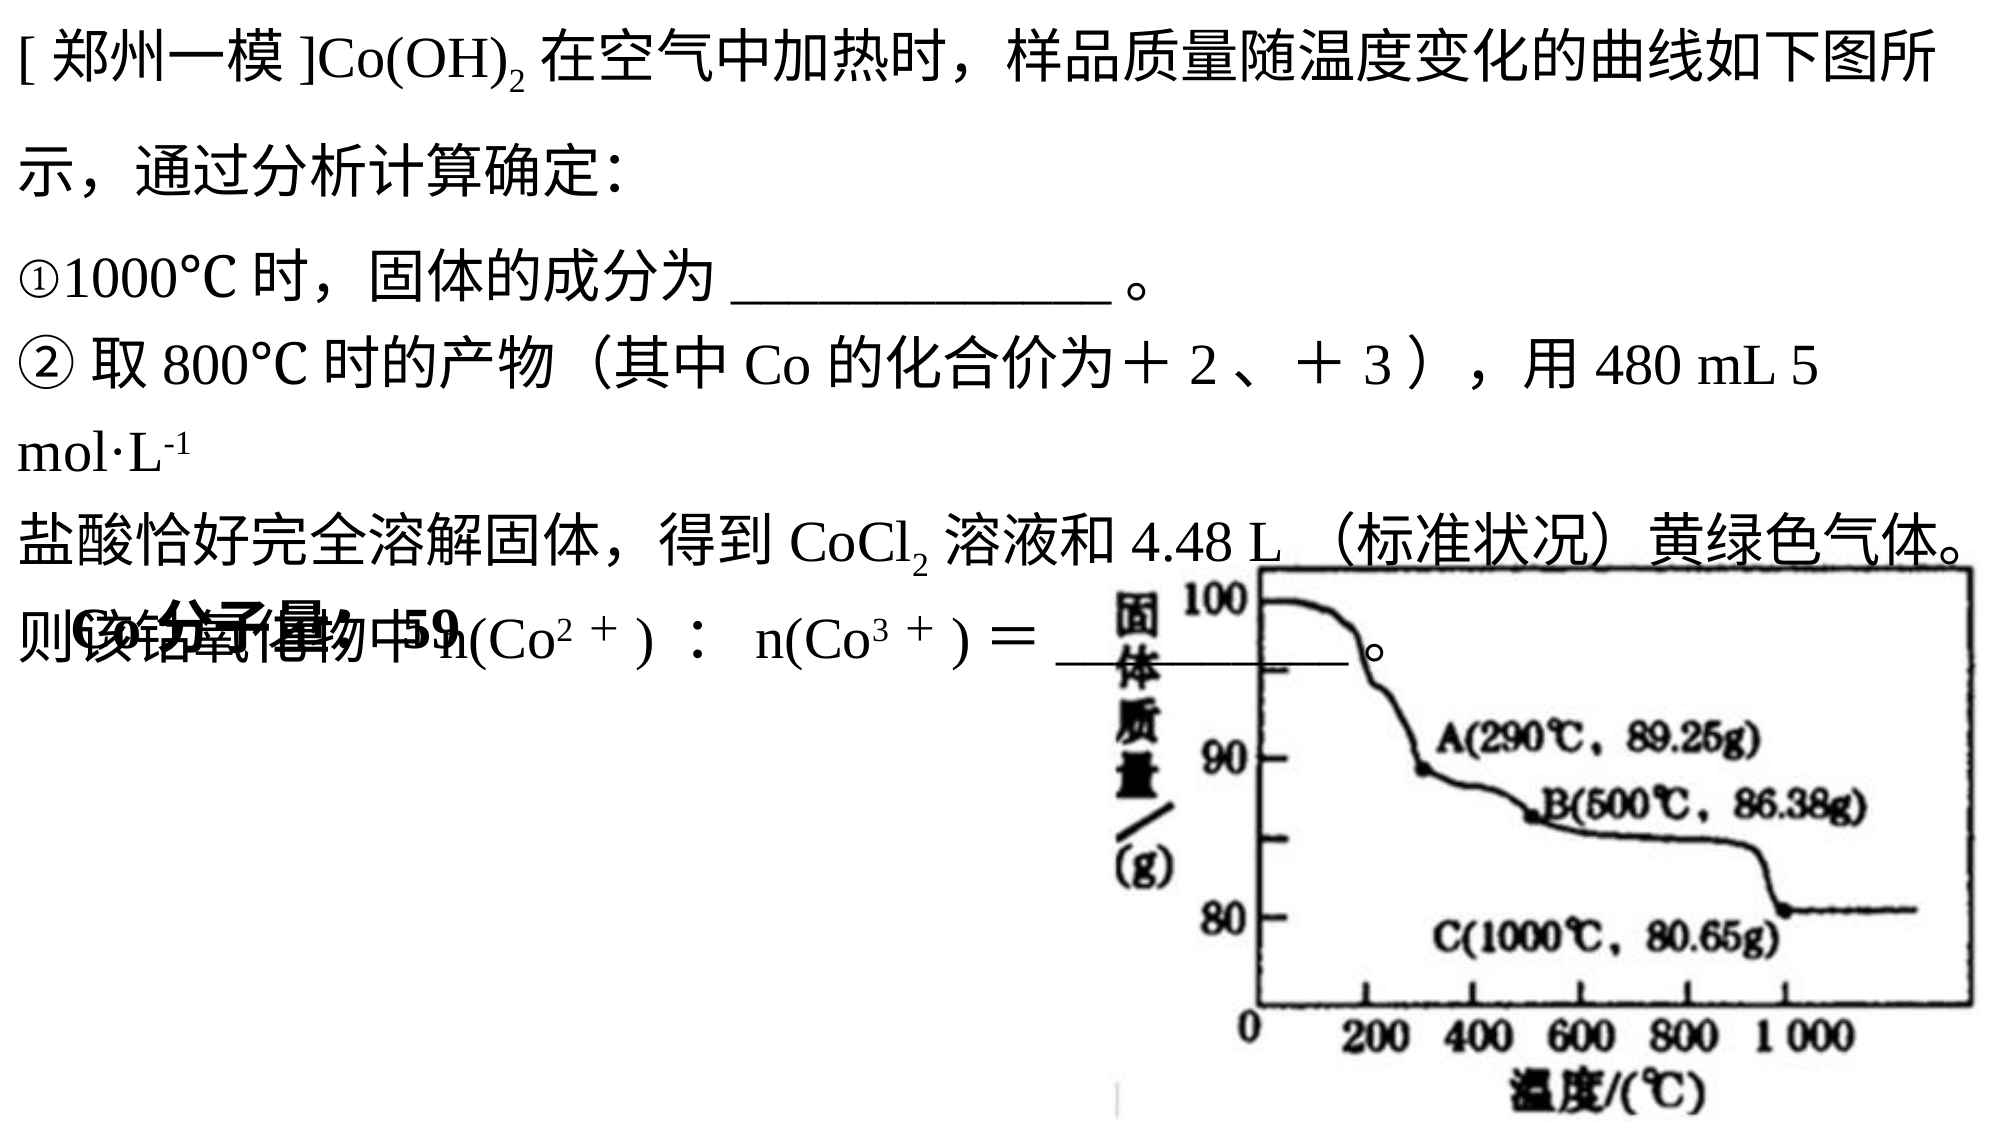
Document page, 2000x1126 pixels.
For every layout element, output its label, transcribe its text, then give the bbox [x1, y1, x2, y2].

text_box Co分子量：59 [55, 583, 476, 668]
picture [1058, 531, 1997, 1125]
text_box [郑州一模]Co(OH)2在空气中加热时，样品质量随温度变化的曲线如下图所示，通过分析计算确定： ①1000℃时，固体的成分为_____________。 ②取800℃时的产物（其中Co的化合价为＋2、＋3），用480 mL 5 mol·L-1 盐酸恰好完全溶解固体，得到CoCl2溶液和4.48 L（标准状况）黄绿色气体。则该钴氧化物中n(Co2＋) ：n(Co3＋)＝__________。 [3, 0, 2000, 678]
